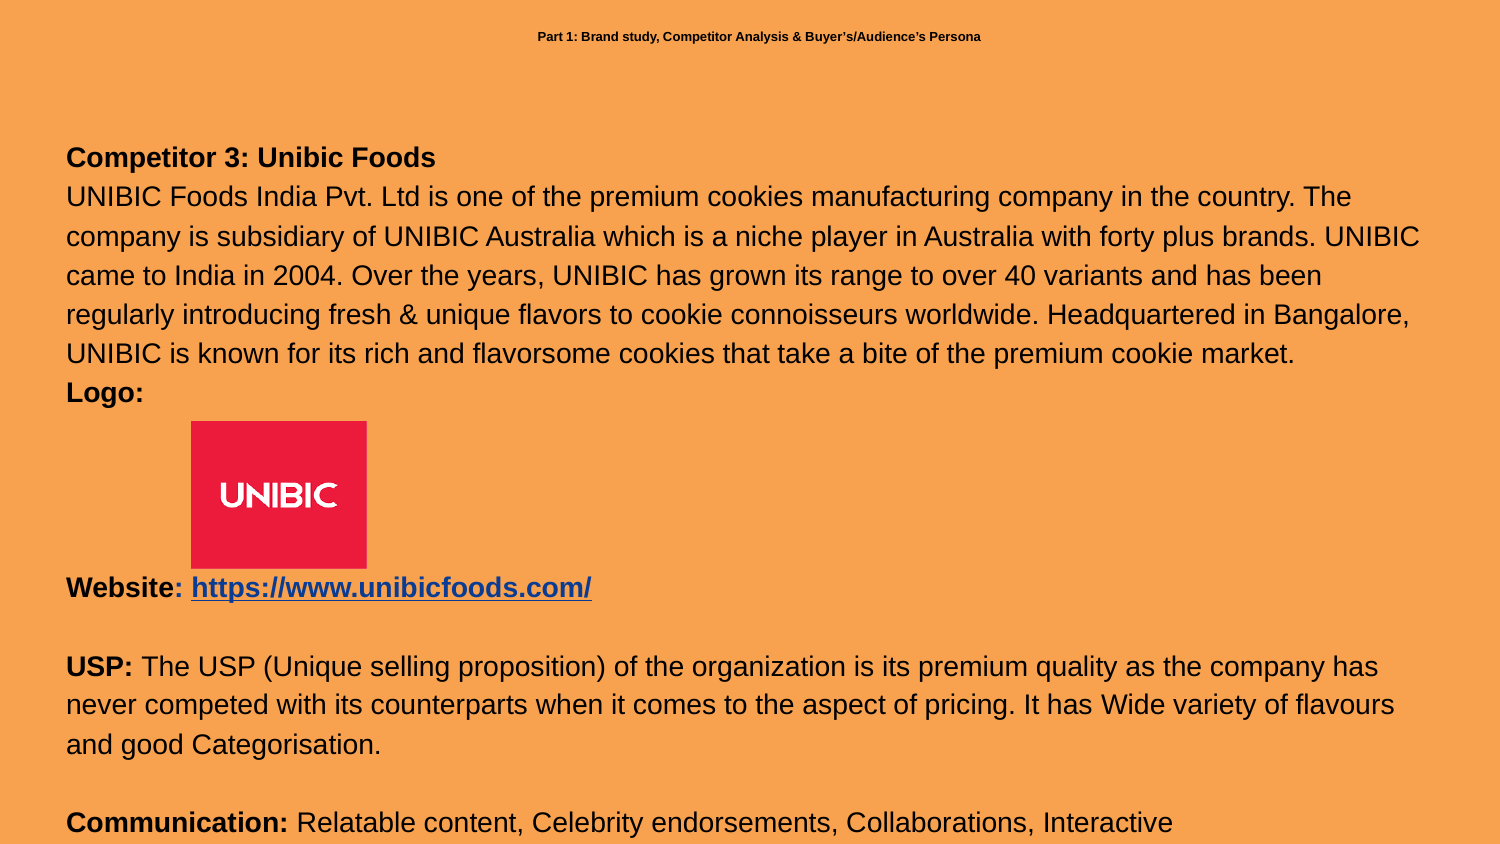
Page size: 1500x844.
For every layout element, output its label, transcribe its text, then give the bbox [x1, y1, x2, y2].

list Competitor 3: Unibic Foods UNIBIC Foods India Pvt. Ltd is one of the premium cookies manufacturing company in the country. The company is subsidiary of UNIBIC Australia which is a niche player in Australia with forty plus brands. UNIBIC came to India in 2004. Over the years, UNIBIC has grown its range to over 40 variants and has been regularly introducing fresh & unique flavors to cookie connoisseurs worldwide. Headquartered in Bangalore, UNIBIC is known for its rich and flavorsome cookies that take a bite of the premium cookie market. Logo: Website: https://www.unibicfoods.com/ USP: The USP (Unique selling proposition) of the organization is its premium quality as the company has never competed with its counterparts when it comes to the aspect of pricing. It has Wide variety of flavours and good Categorisation. Communication: Relatable content, Celebrity endorsements, Collaborations, Interactive [51, 119, 1449, 844]
title Part 1: Brand study, Competitor Analysis & Buyer’s/Audience’s Persona [70, 13, 1449, 108]
picture [190, 421, 368, 569]
